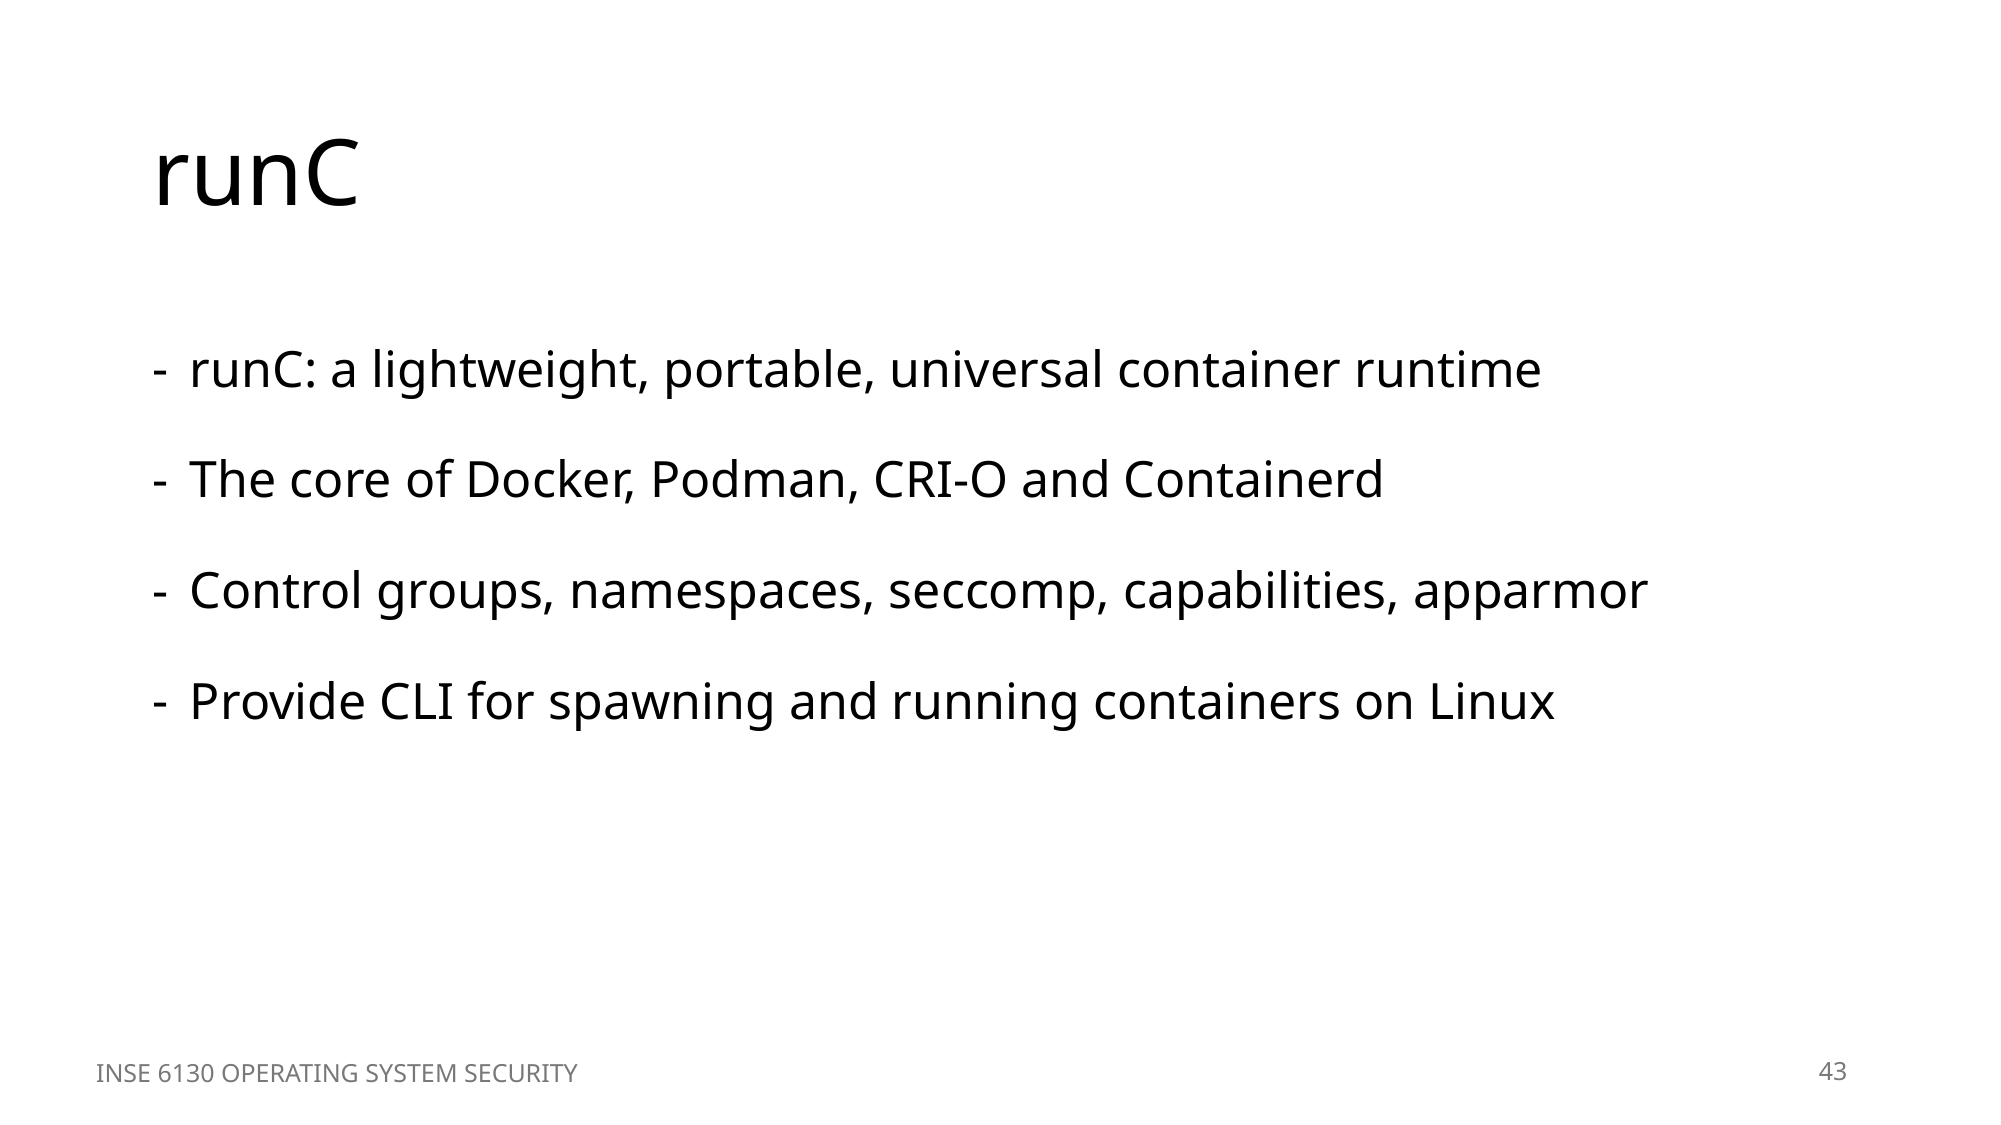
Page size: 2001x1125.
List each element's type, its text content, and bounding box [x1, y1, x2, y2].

slide_number 43 [1412, 1042, 1863, 1103]
list runC: a lightweight, portable, universal container runtime The core of Docker, Podman, CRI-O and Containerd Control groups, namespaces, seccomp, capabilities, apparmor Provide CLI for spawning and running containers on Linux [137, 299, 1863, 1014]
title runC [137, 59, 1863, 278]
footer INSE 6130 OPERATING SYSTEM SECURITY [0, 1042, 675, 1103]
